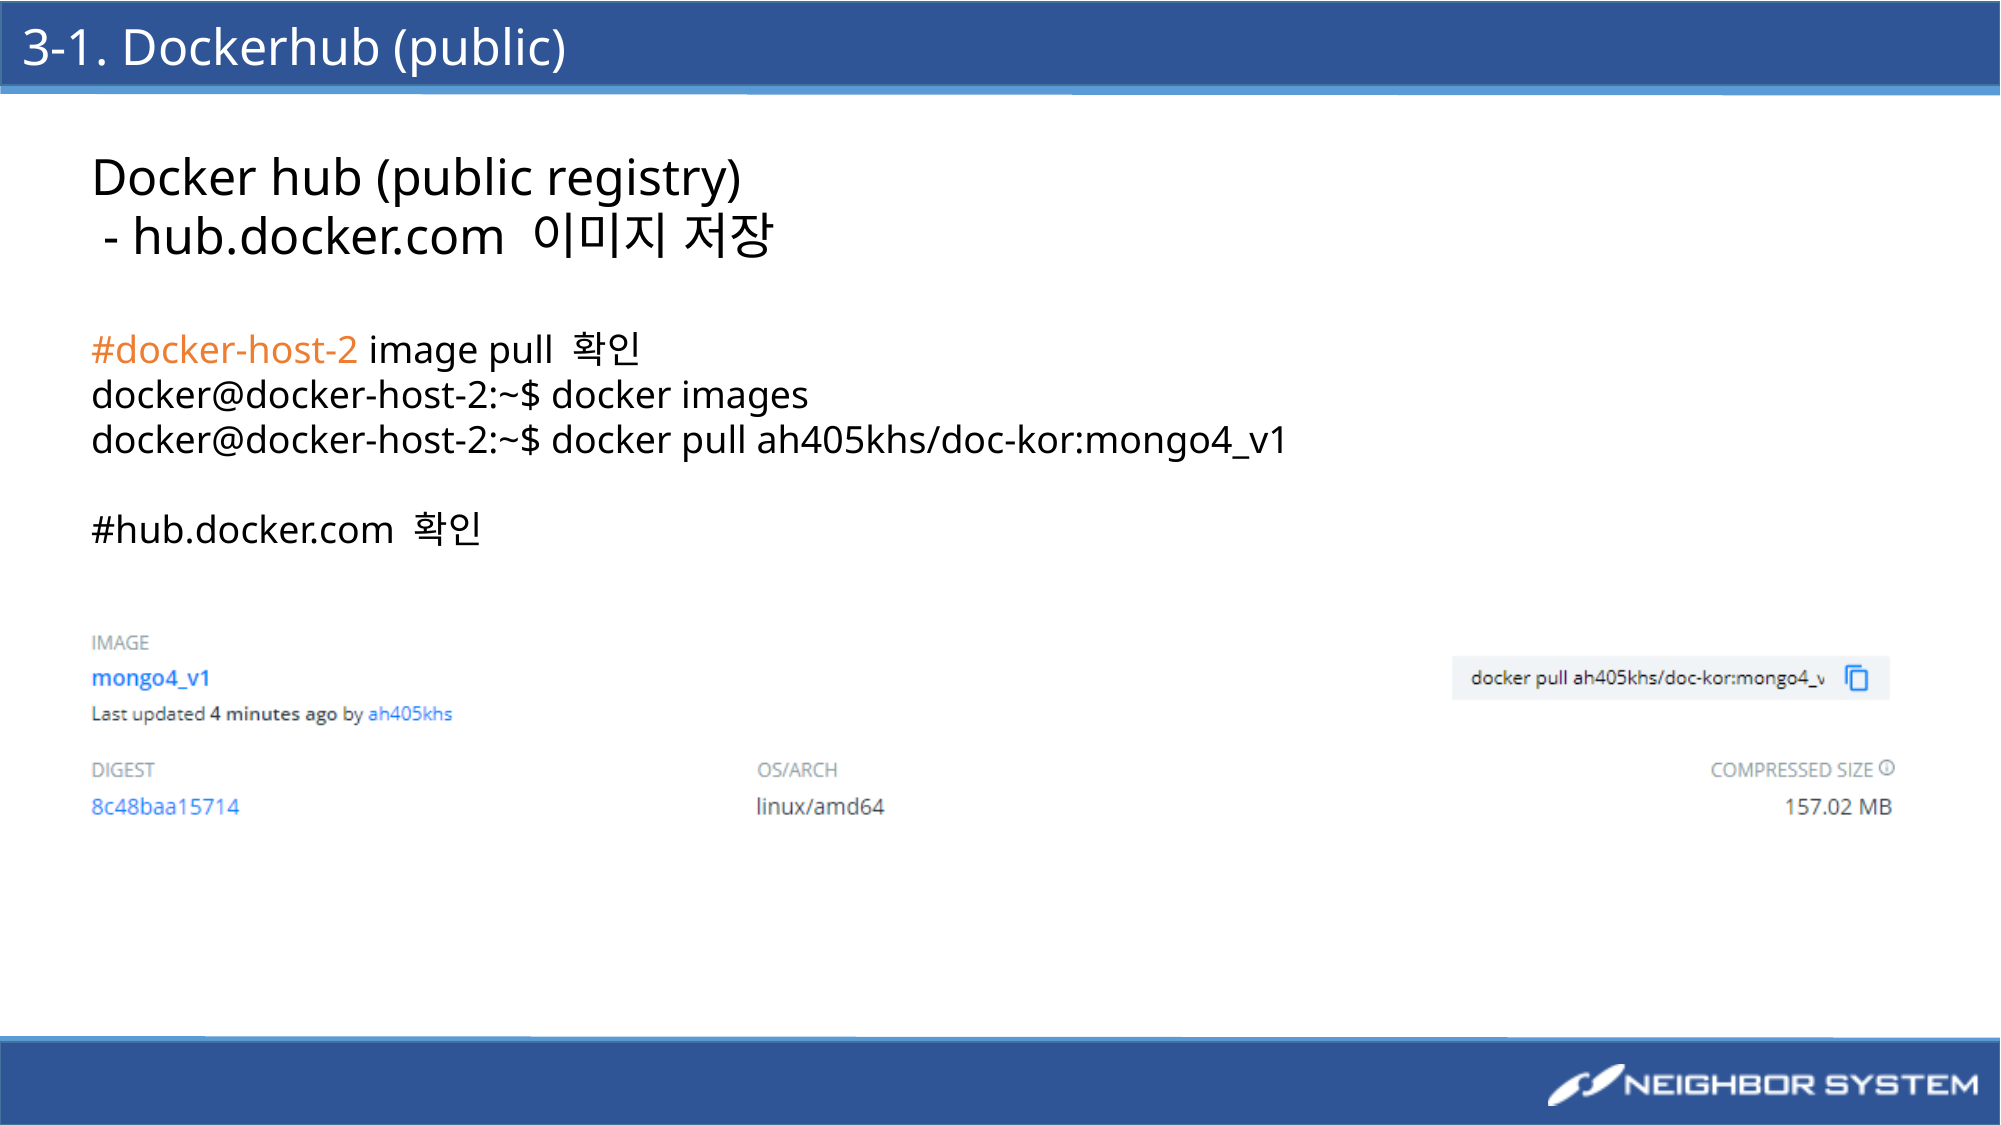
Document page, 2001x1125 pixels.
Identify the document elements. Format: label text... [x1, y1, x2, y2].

text_box 3-1. Dockerhub (public) [7, 8, 1093, 83]
text_box #docker-host-2 image pull 확인 docker@docker-host-2:~$ docker images docker@docker-host-2:~$ docker pull ah405khs/doc-kor:mongo4_v1 #hub.docker.com 확인 [76, 318, 1934, 595]
picture [1548, 1064, 2000, 1106]
text_box Docker hub (public registry) - hub.docker.com 이미지 저장 [76, 137, 1897, 273]
picture [50, 595, 1934, 851]
text_box [0, 1043, 2000, 1125]
text_box [0, 1, 2000, 86]
